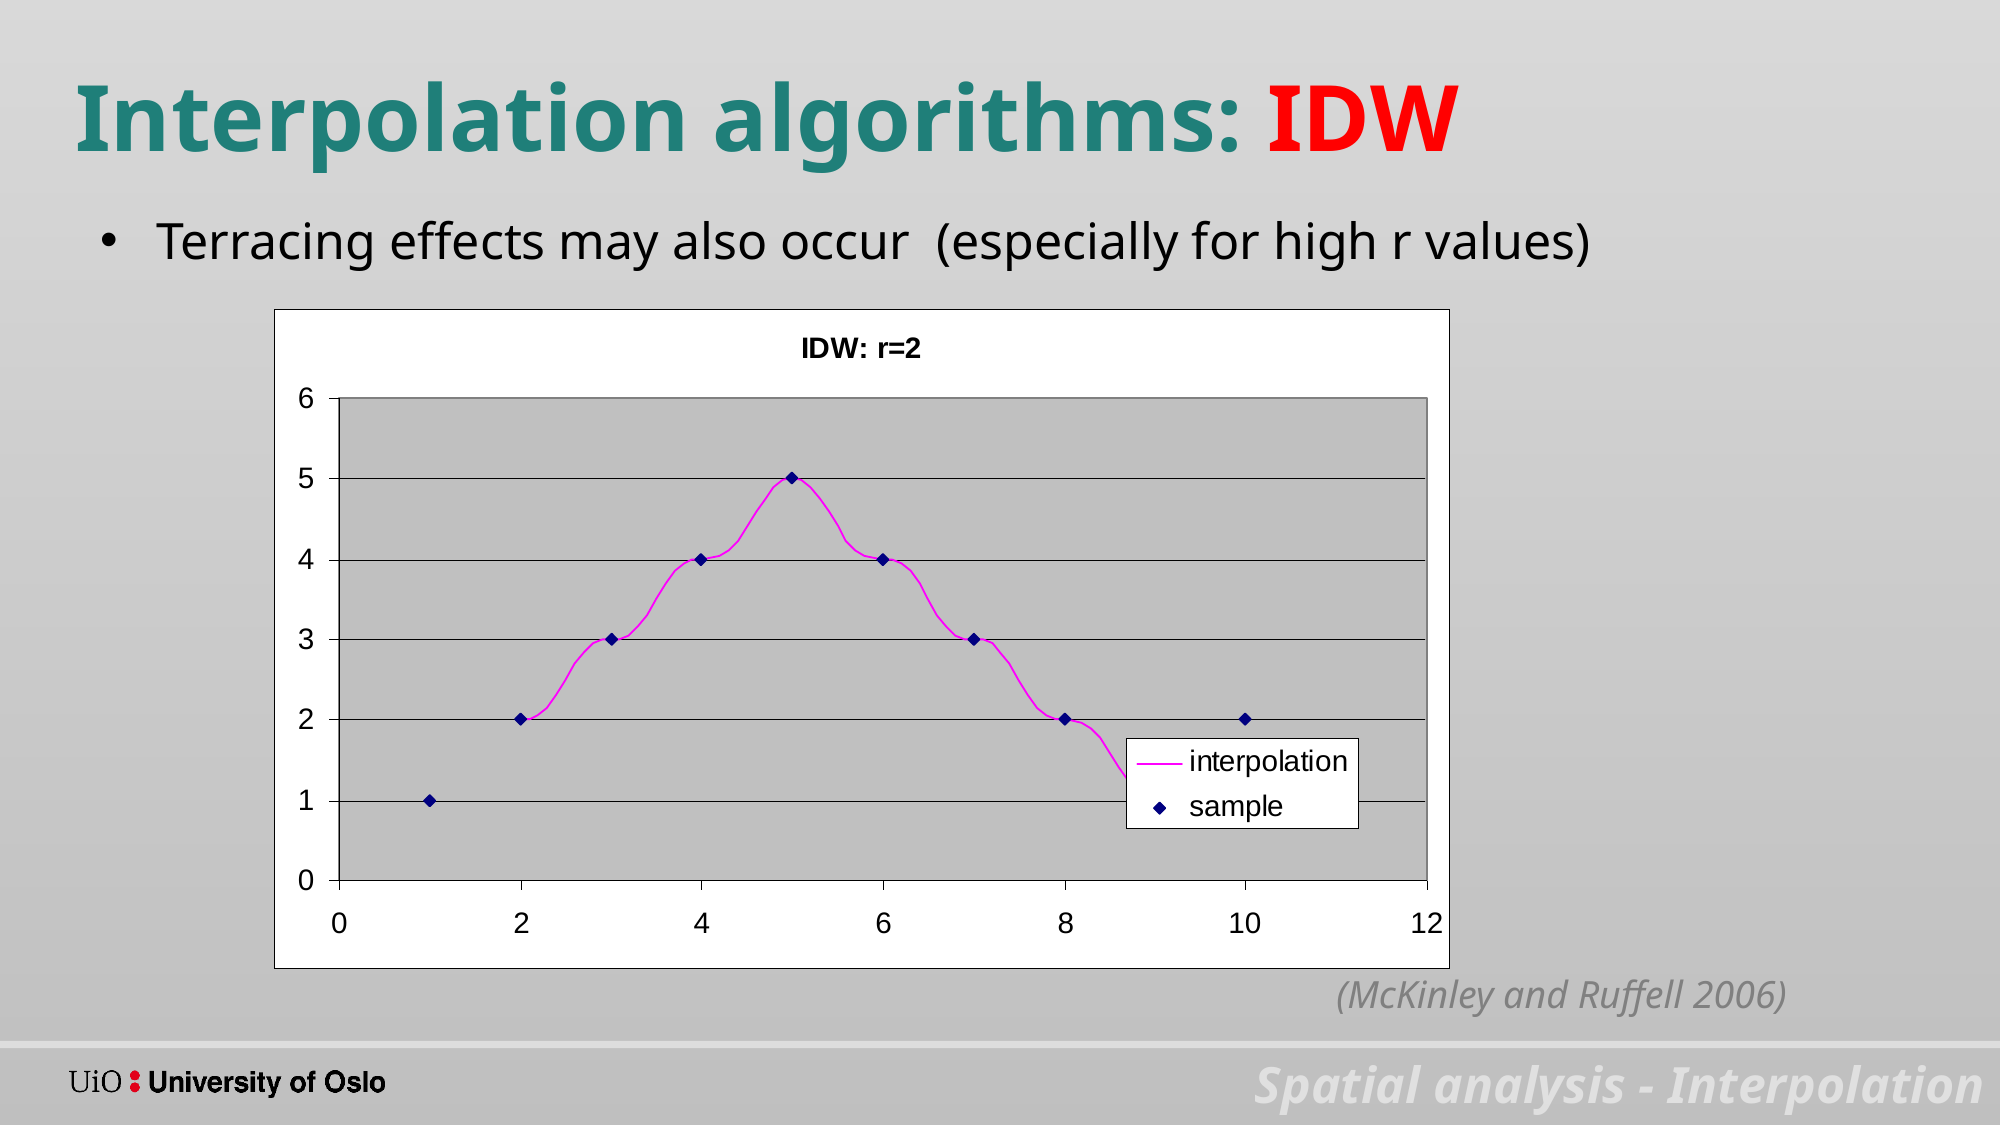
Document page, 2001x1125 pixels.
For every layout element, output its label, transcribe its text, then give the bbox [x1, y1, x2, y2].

text_box Terracing effects may also occur (especially for high r values) [85, 202, 1937, 337]
text_box [49, 32, 1046, 220]
text_box Interpolation algorithms: IDW [1046, 52, 2000, 177]
picture [69, 1070, 385, 1098]
text_box (McKinley and Ruffell 2006) [1266, 964, 1858, 1023]
picture [264, 299, 1461, 977]
